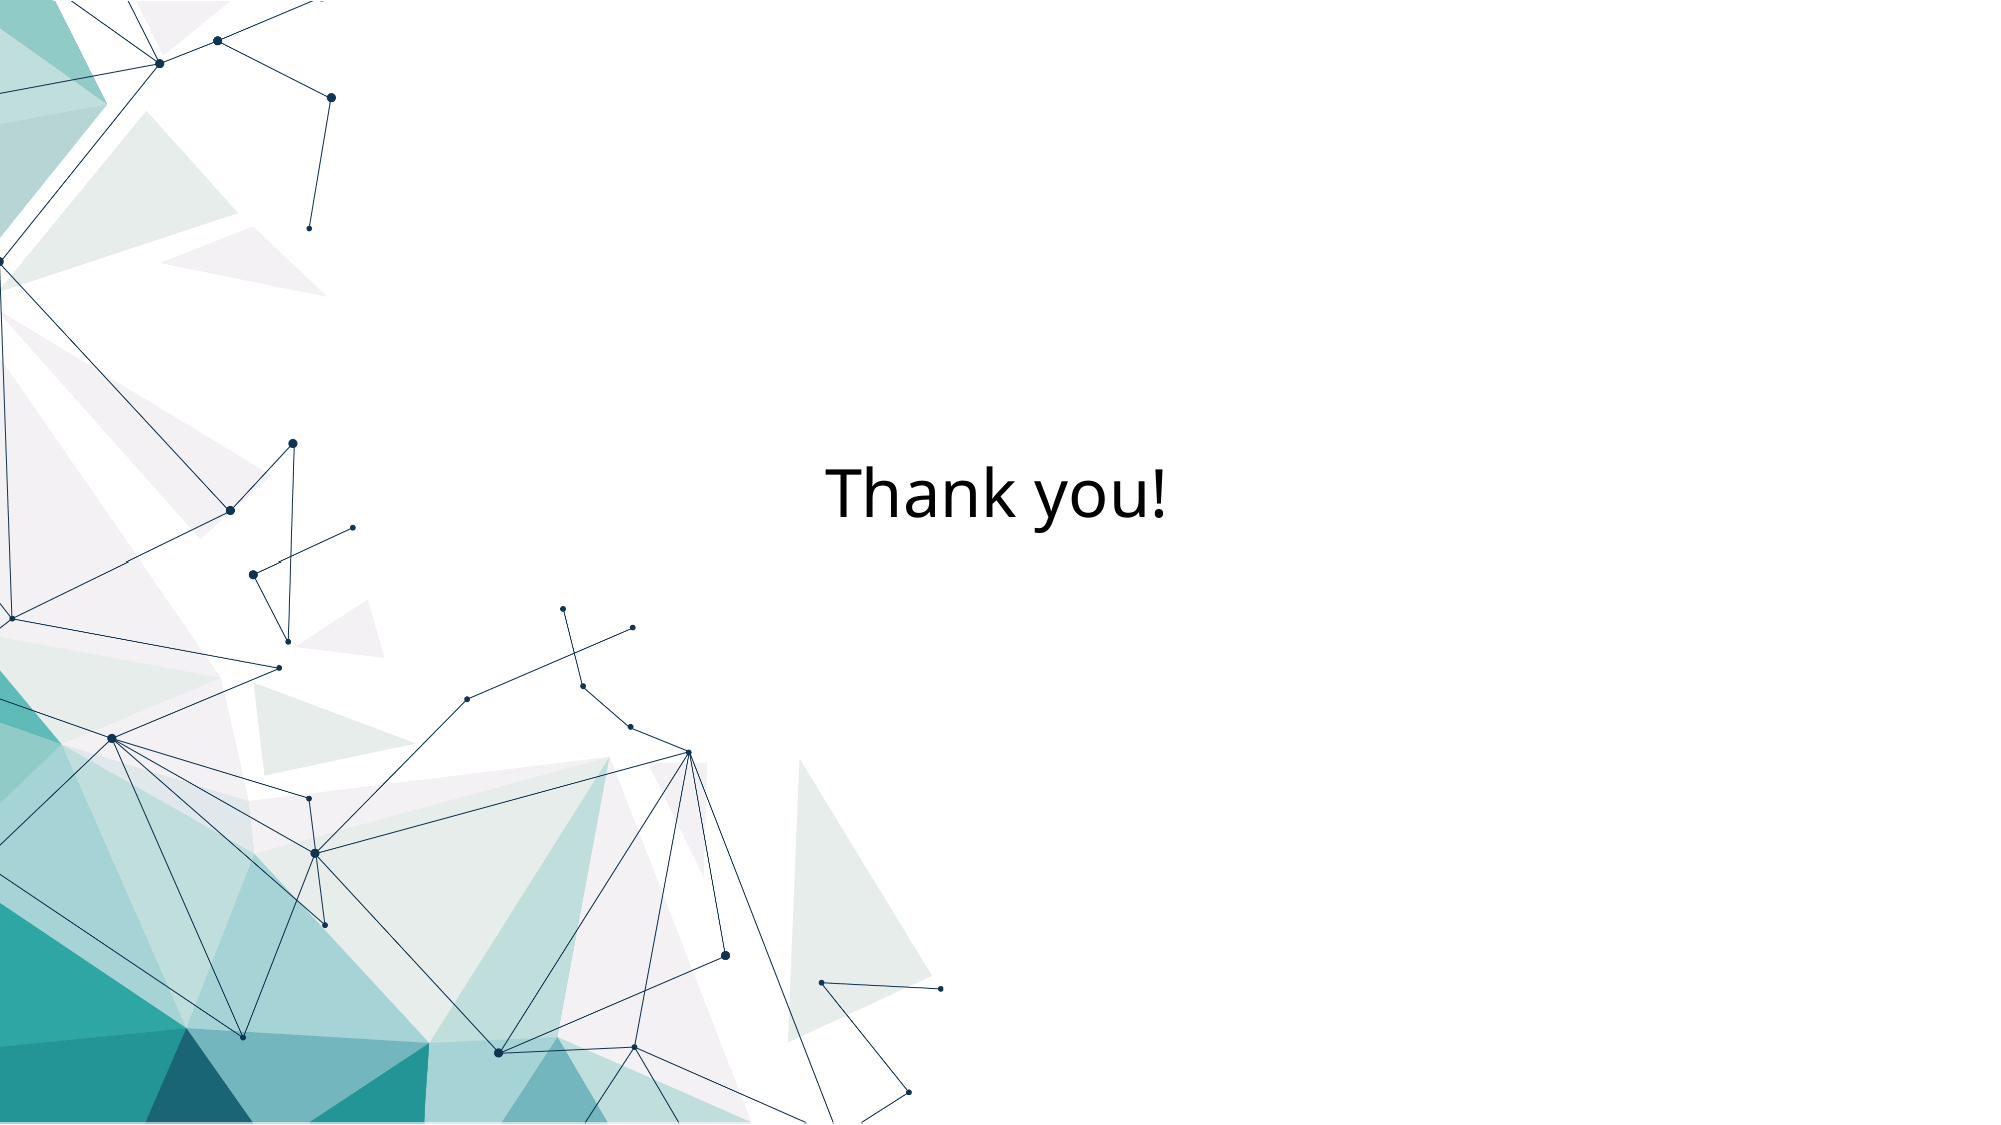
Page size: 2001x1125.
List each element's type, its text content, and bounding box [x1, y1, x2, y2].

text_box Thank you! [944, 442, 1190, 538]
picture [0, 0, 944, 1124]
